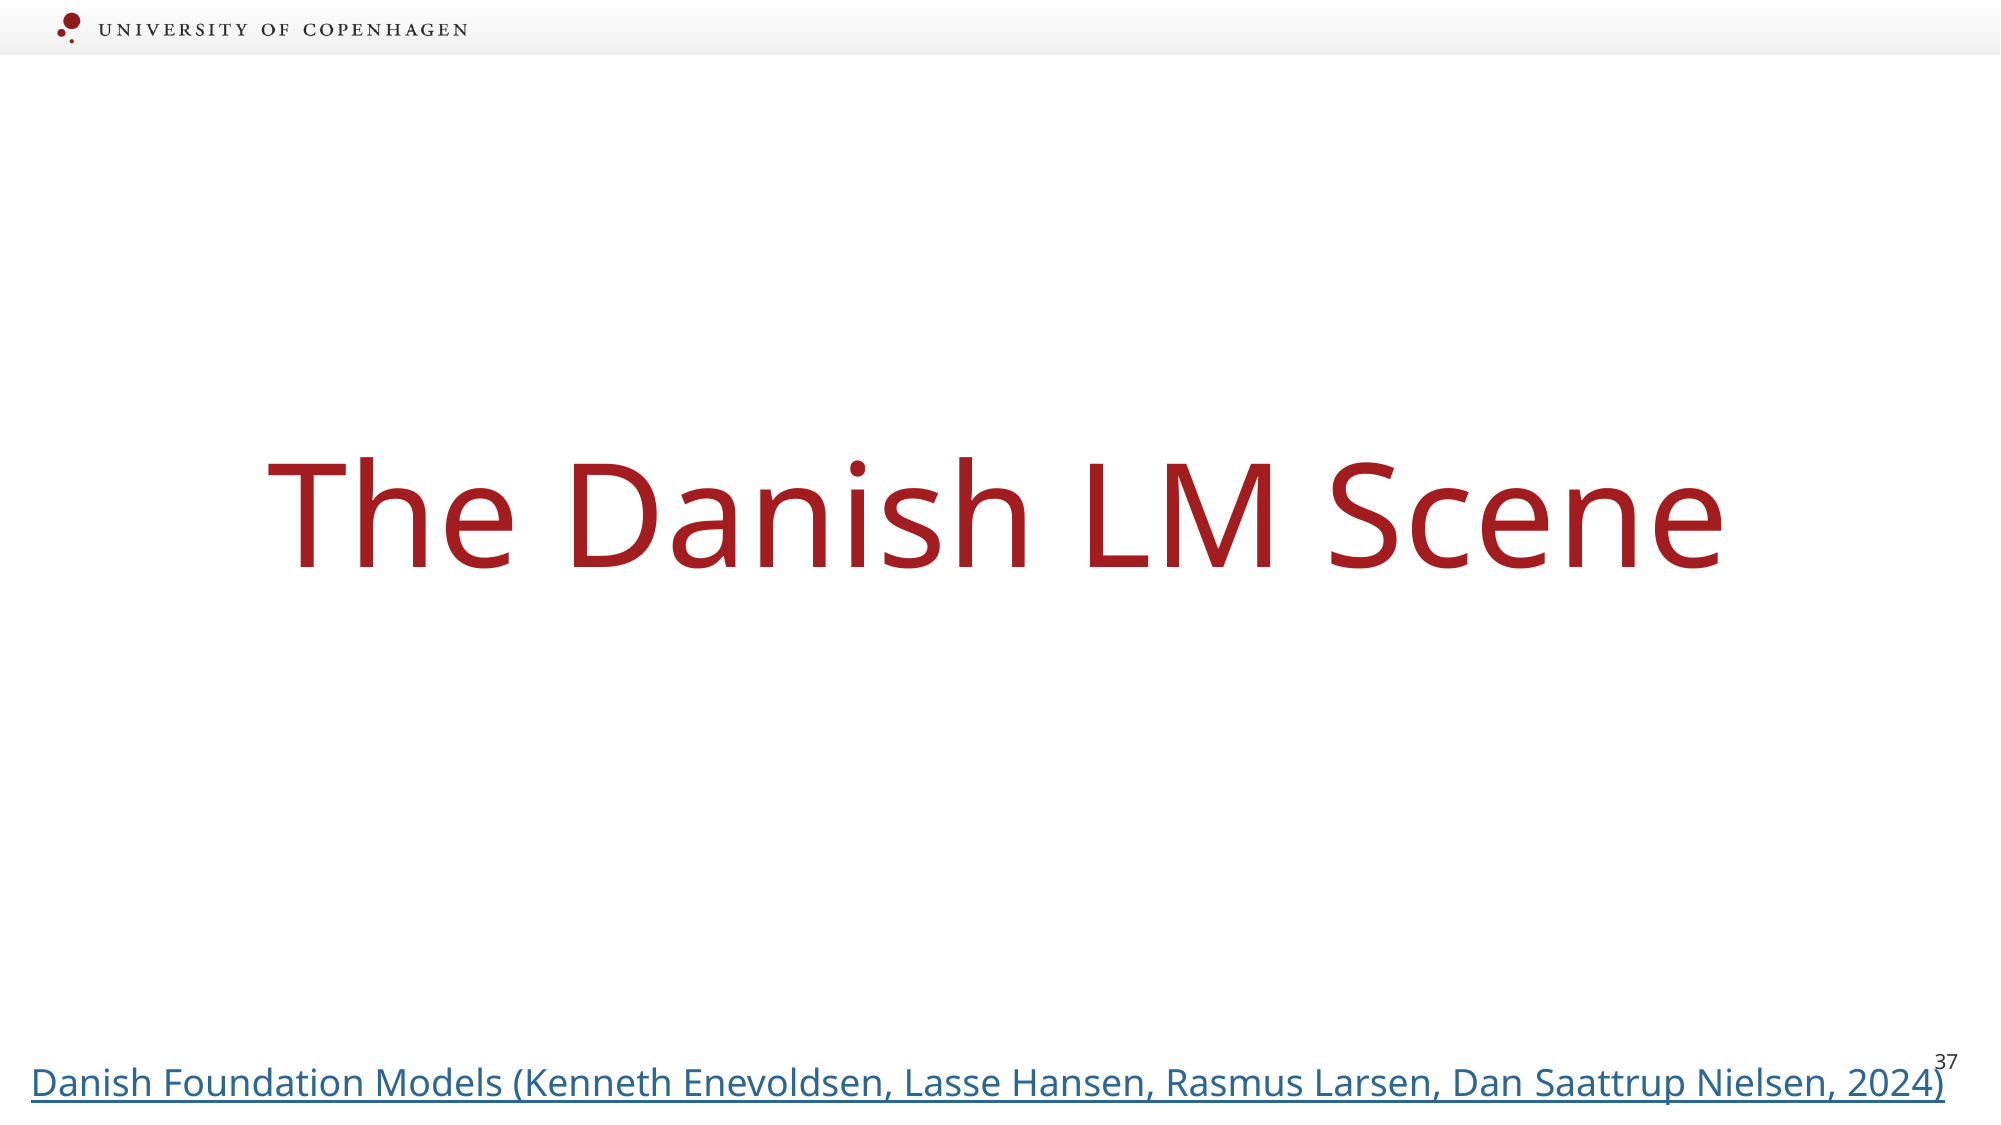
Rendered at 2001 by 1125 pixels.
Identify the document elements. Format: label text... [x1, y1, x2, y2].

picture [92, 15, 475, 42]
title The Danish LM Scene [68, 162, 1932, 612]
text_box Danish Foundation Models (Kenneth Enevoldsen, Lasse Hansen, Rasmus Larsen, Dan Saattrup Nielsen, 2024) [15, 1051, 1985, 1118]
slide_number 37 [1853, 1019, 1974, 1106]
